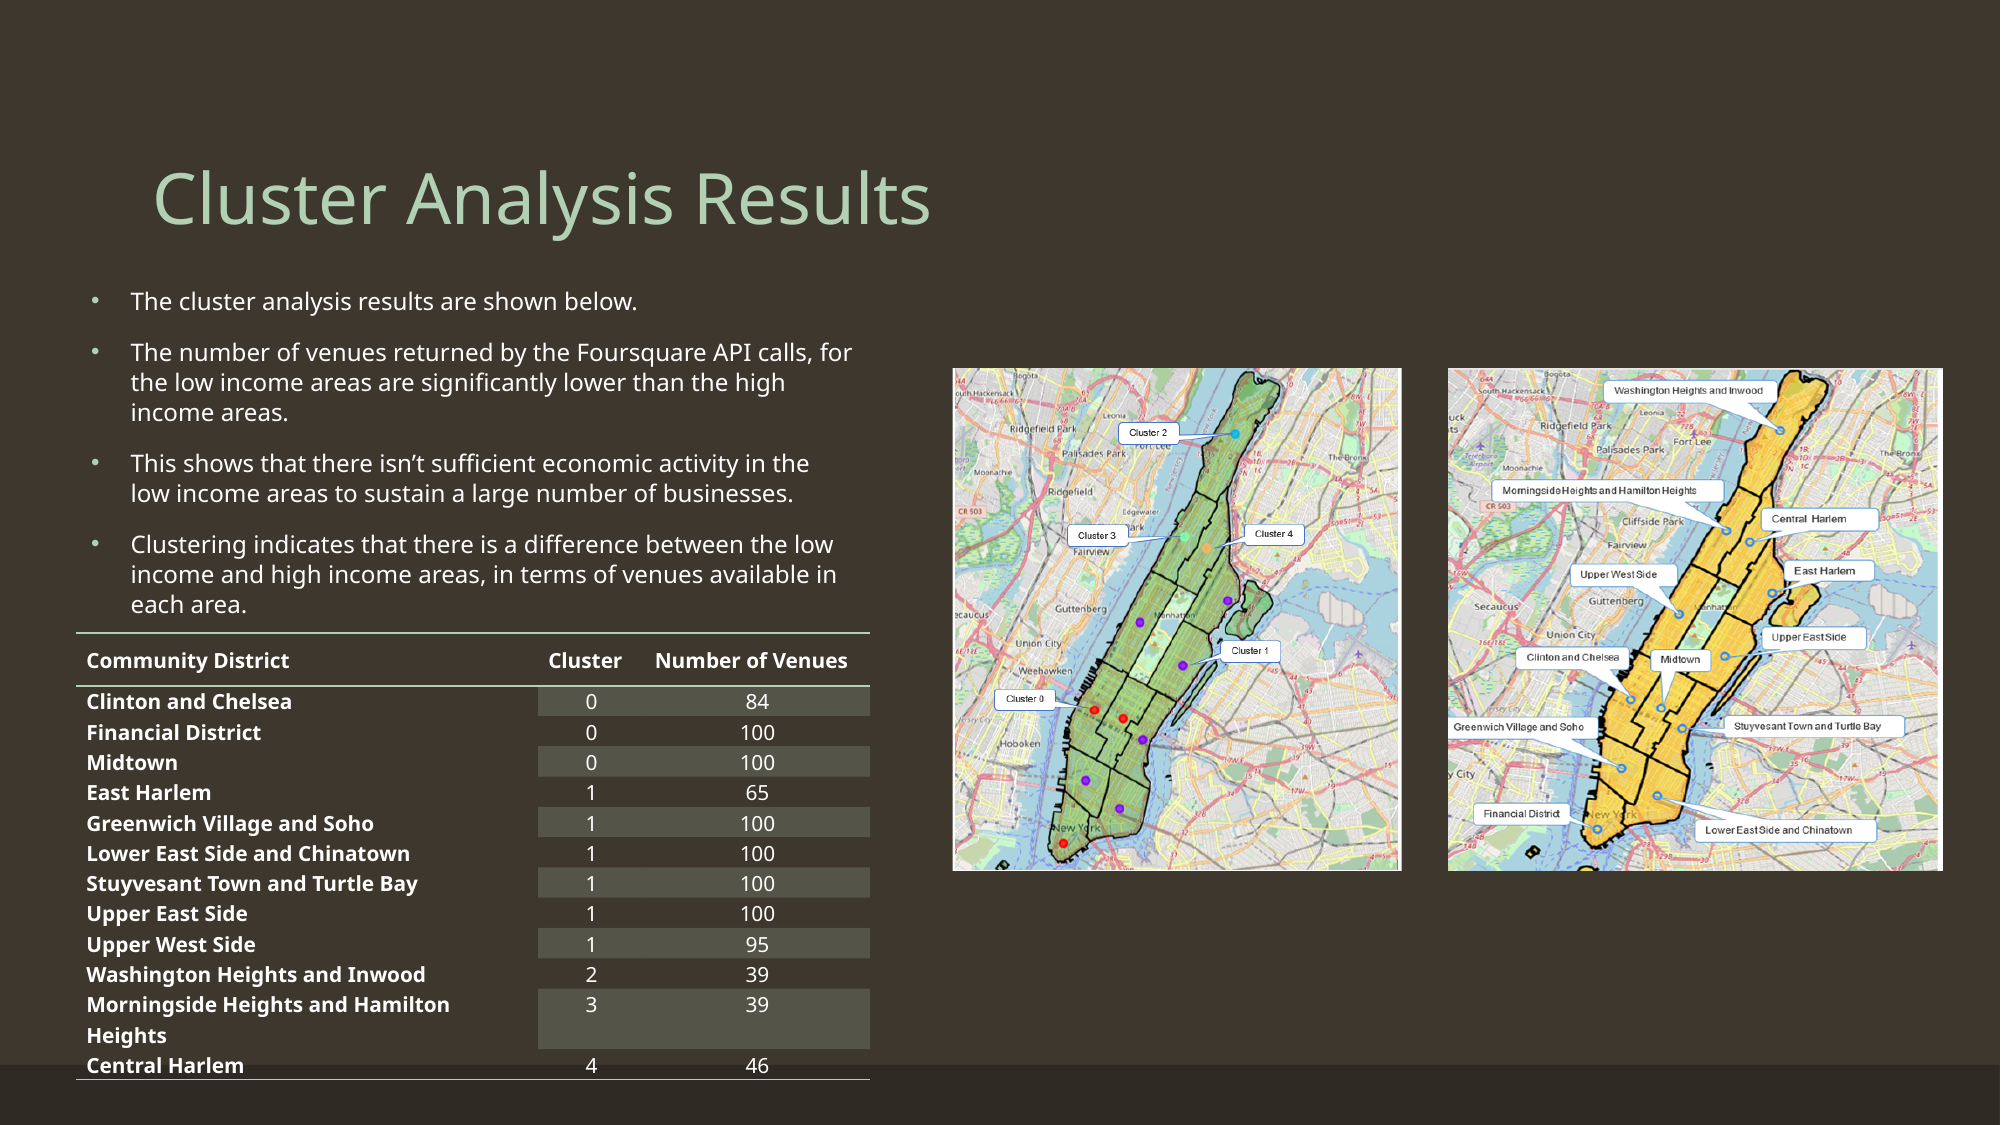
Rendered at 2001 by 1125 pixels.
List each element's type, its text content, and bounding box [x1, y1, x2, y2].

table_cell 39 [645, 958, 870, 989]
table_cell 100 [645, 898, 870, 928]
picture [1448, 368, 1943, 871]
table_cell Financial District [76, 716, 538, 746]
table_cell 1 [538, 898, 645, 928]
table_cell 46 [645, 1049, 870, 1079]
table_cell 100 [645, 807, 870, 837]
table_cell Clinton and Chelsea [76, 687, 538, 716]
table_cell Central Harlem [76, 1049, 538, 1079]
table_cell 100 [645, 716, 870, 746]
table_cell 39 [645, 989, 870, 1049]
table_cell Washington Heights and Inwood [76, 958, 538, 989]
table_cell 100 [645, 746, 870, 777]
table_header Number of Venues [645, 634, 870, 685]
table_cell 1 [538, 777, 645, 807]
table_cell 95 [645, 928, 870, 958]
table_cell Greenwich Village and Soho [76, 807, 538, 837]
title Cluster Analysis Results [137, 59, 1863, 248]
table_cell East Harlem [76, 777, 538, 807]
table_cell 100 [645, 867, 870, 898]
table_cell Midtown [76, 746, 538, 777]
text_box The cluster analysis results are shown below. The number of venues returned by the Foursquare API calls, for the low income areas are significantly lower than the high income areas. This shows that there isn’t sufficient economic activity in the low income areas to sustain a large number of businesses. Clustering indicates that there is a difference between the low income and high income areas, in terms of venues available in each area. [76, 278, 870, 634]
table_cell 4 [538, 1049, 645, 1079]
table_cell 84 [645, 687, 870, 716]
table_cell 2 [538, 958, 645, 989]
table_cell 0 [538, 687, 645, 716]
table_header Community District [76, 634, 538, 685]
table_cell Upper West Side [76, 928, 538, 958]
table_cell 1 [538, 807, 645, 837]
table_cell Stuyvesant Town and Turtle Bay [76, 867, 538, 898]
table_cell 100 [645, 837, 870, 867]
table_header Cluster [538, 634, 645, 685]
table_cell 1 [538, 867, 645, 898]
table_cell 0 [538, 746, 645, 777]
table_cell 0 [538, 716, 645, 746]
table_cell Upper East Side [76, 898, 538, 928]
table_cell 1 [538, 837, 645, 867]
table_cell Morningside Heights and Hamilton Heights [76, 989, 538, 1049]
table_cell 65 [645, 777, 870, 807]
table_cell Lower East Side and Chinatown [76, 837, 538, 867]
table_cell 1 [538, 928, 645, 958]
table_cell 3 [538, 989, 645, 1049]
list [952, 368, 1402, 871]
